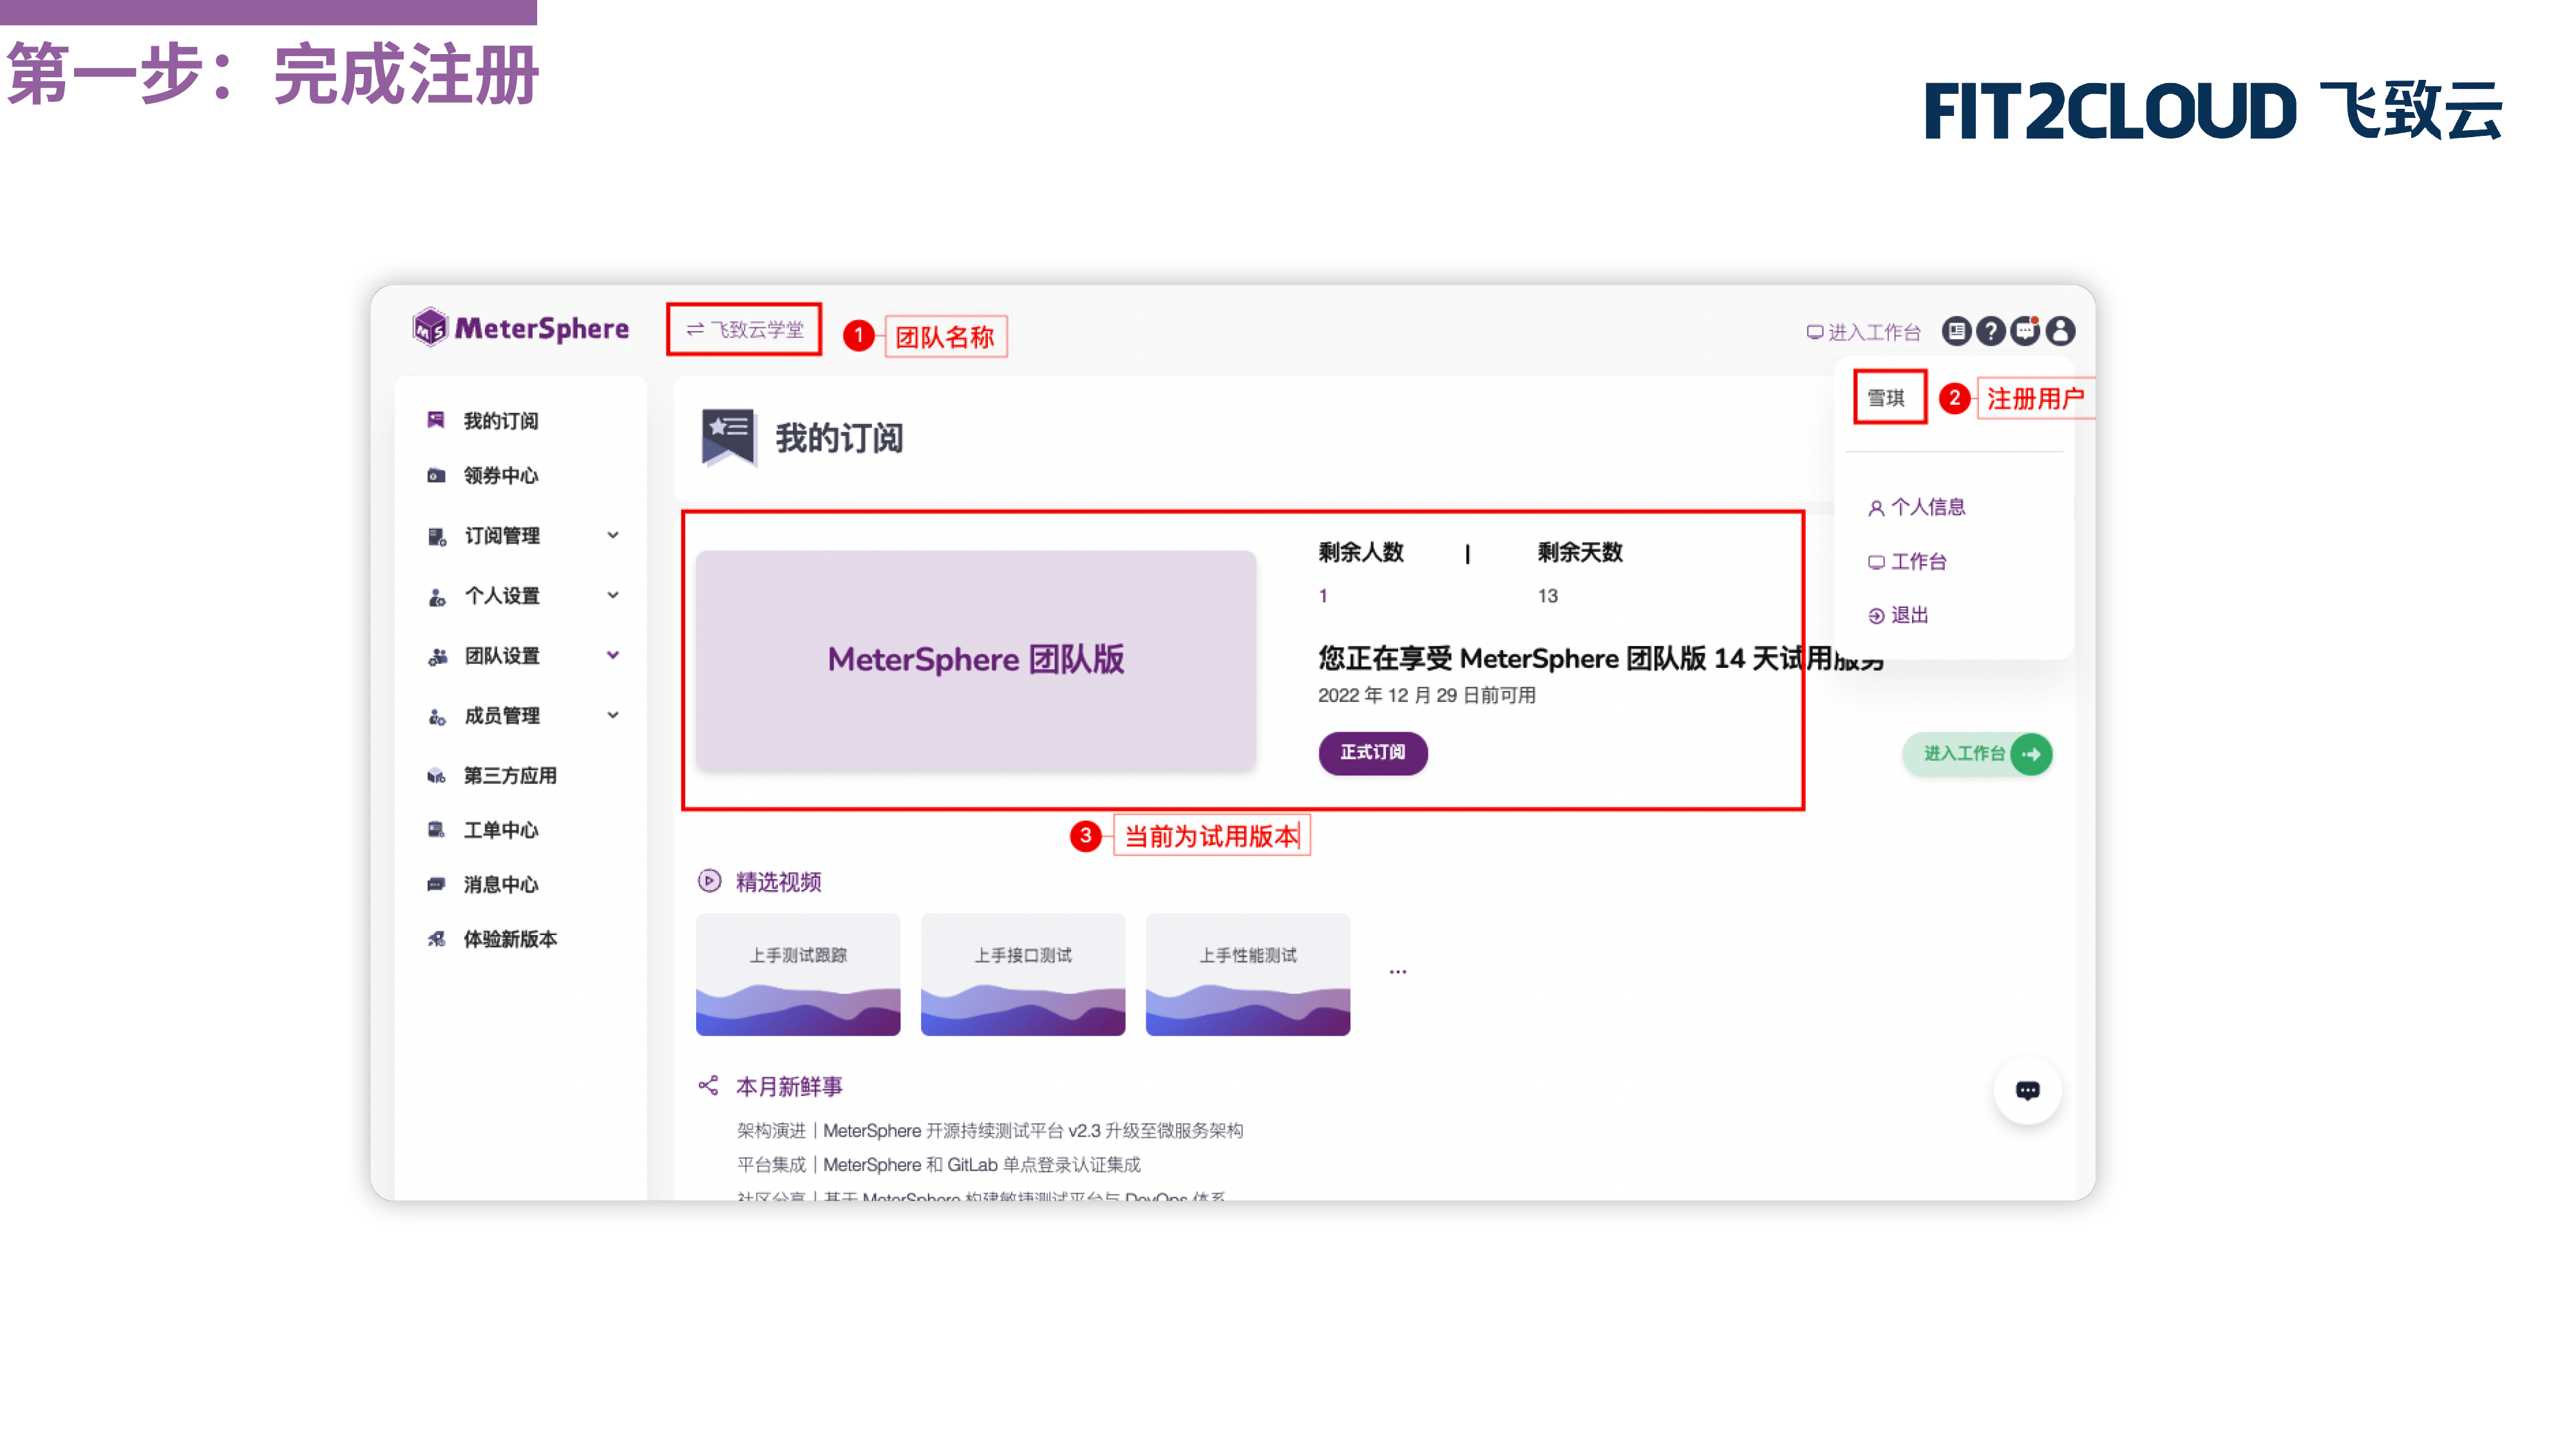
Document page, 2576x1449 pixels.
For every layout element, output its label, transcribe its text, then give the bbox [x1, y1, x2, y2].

text_box [0, 0, 538, 26]
picture [346, 260, 2121, 1226]
text_box 第一步：完成注册 [4, 32, 773, 143]
picture [1926, 80, 2503, 140]
